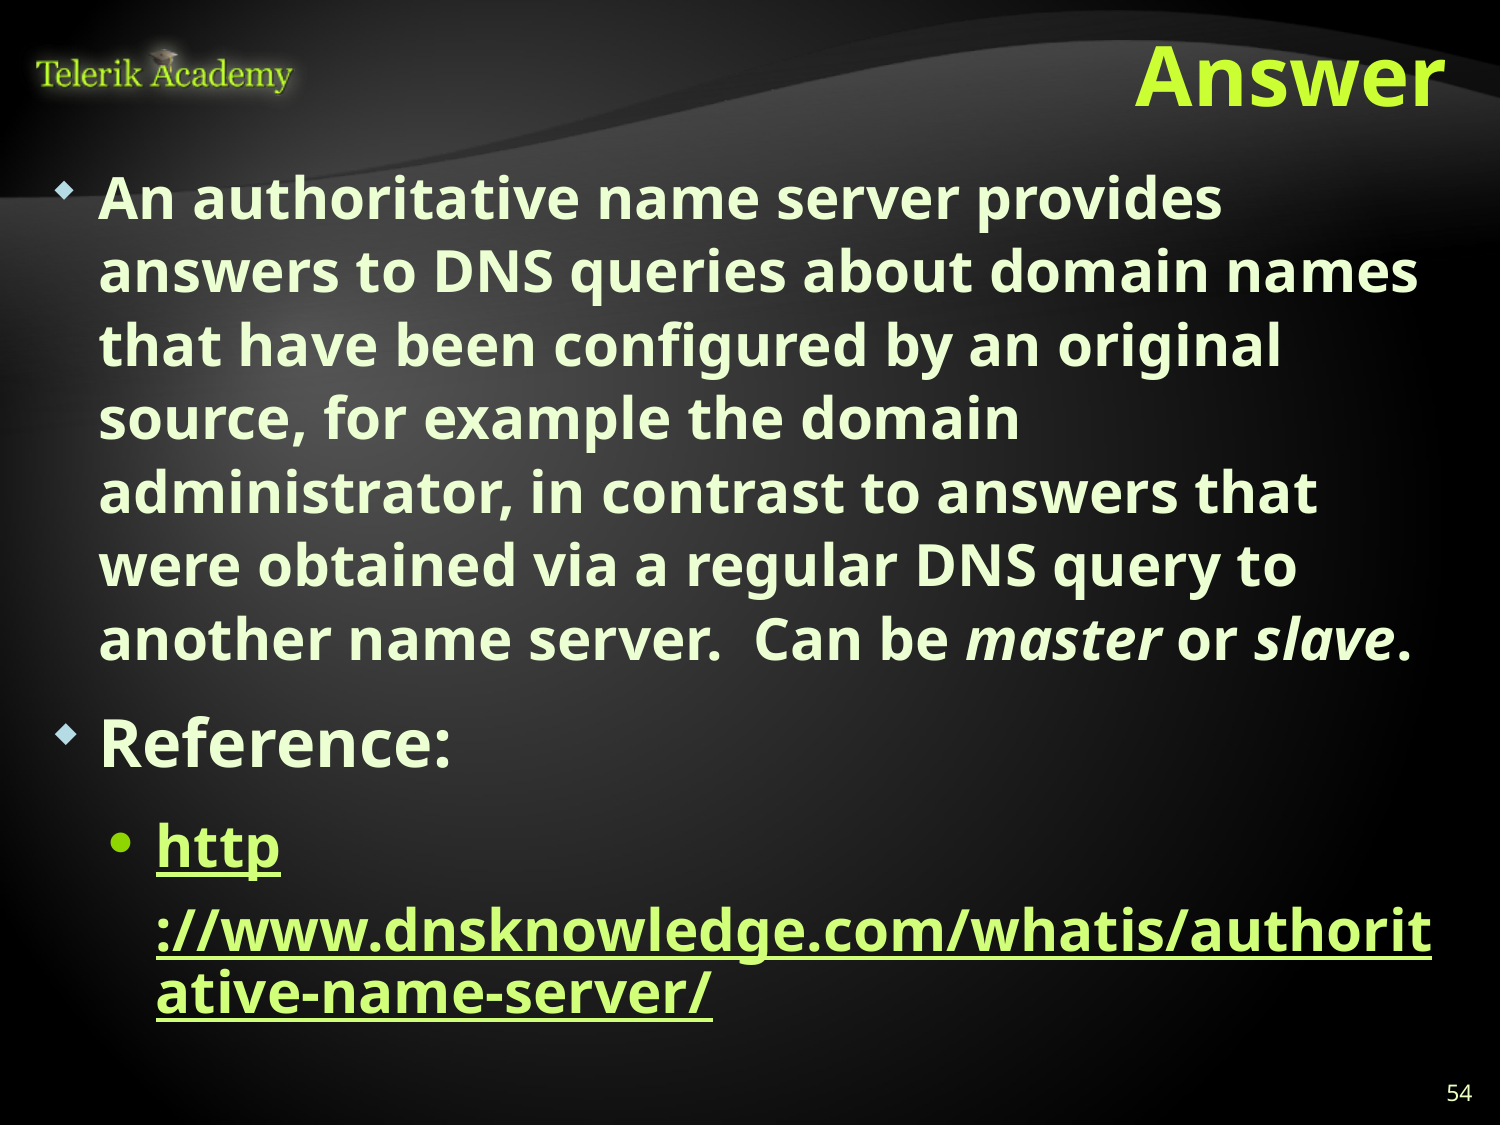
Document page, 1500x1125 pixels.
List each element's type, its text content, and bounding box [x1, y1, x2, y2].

picture [0, 0, 1500, 1125]
title Answer [300, 12, 1463, 149]
slide_number 54 [1412, 1074, 1488, 1113]
list An authoritative name server provides answers to DNS queries about domain names that have been configured by an original source, for example the domain administrator, in contrast to answers that were obtained via a regular DNS query to another name server. Can be master or slave. Reference: http://www.dnsknowledge.com/whatis/authoritative-name-server/ [37, 149, 1463, 1100]
